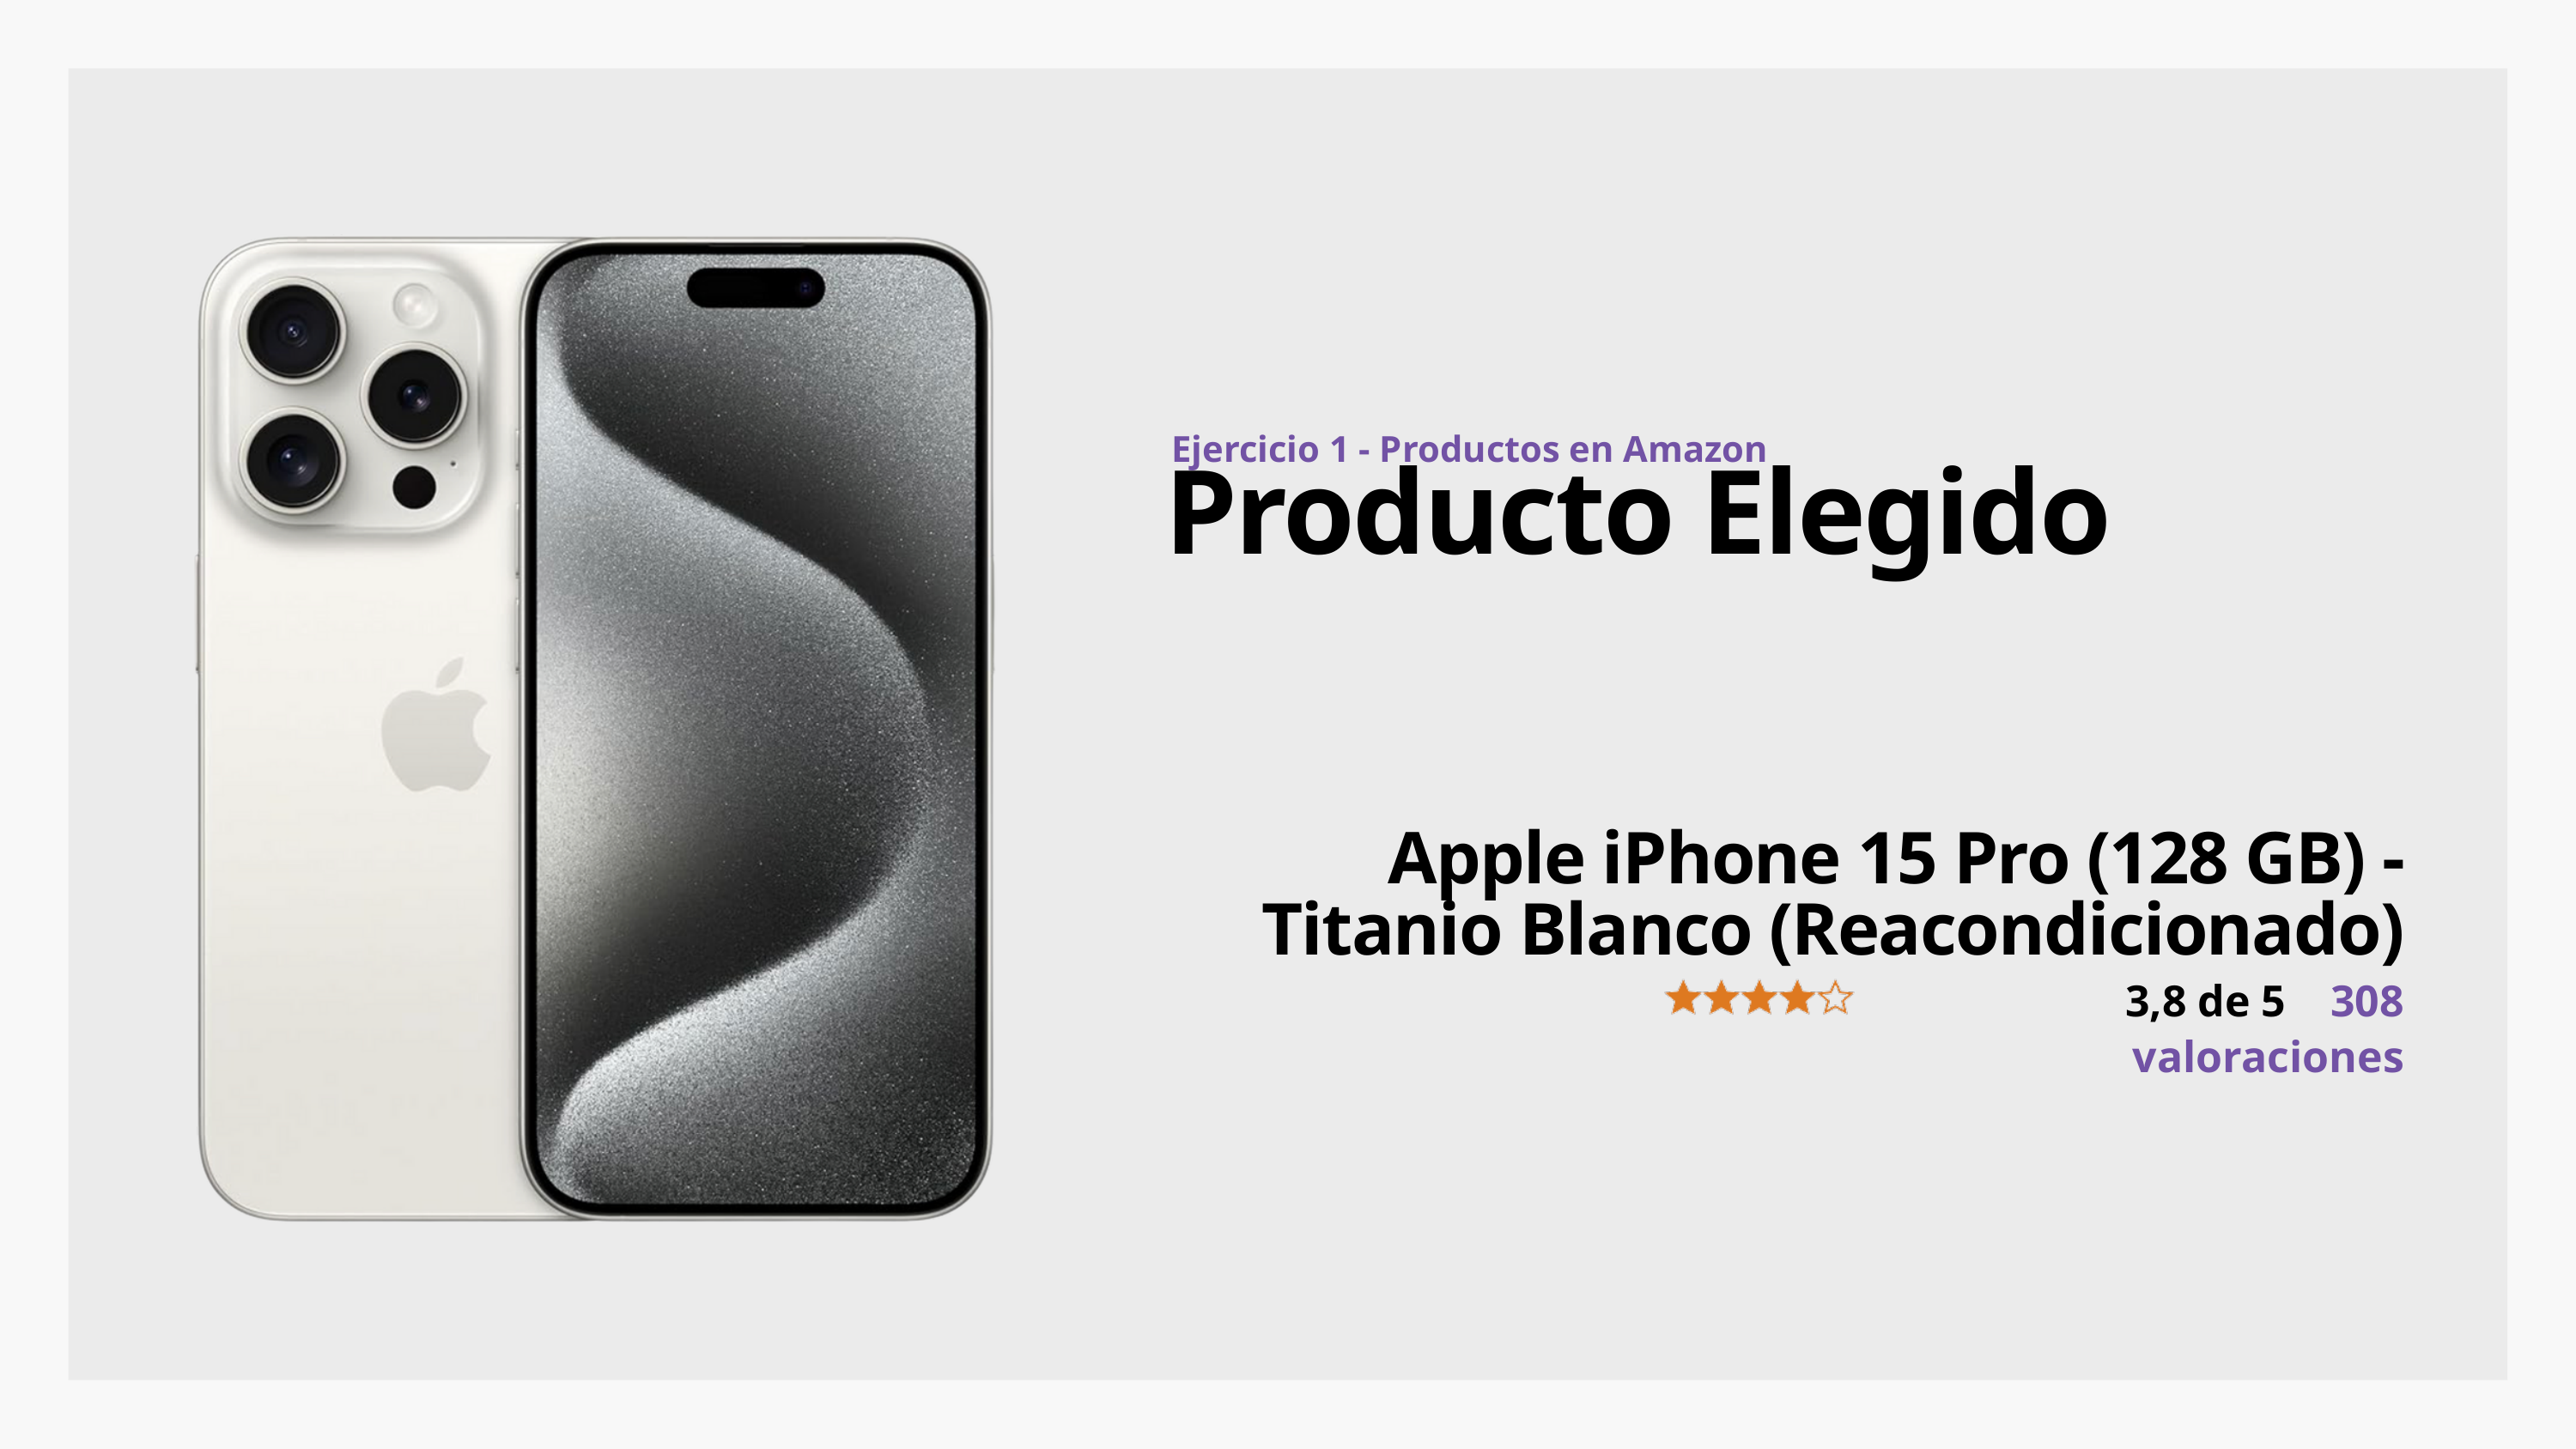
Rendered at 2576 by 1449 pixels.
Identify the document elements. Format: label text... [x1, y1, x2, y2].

text_box [1660, 974, 1857, 1021]
text_box Ejercicio 1 - Productos en Amazon [1171, 419, 2404, 470]
text_box Producto Elegido [1164, 472, 2404, 578]
text_box 3,8 de 5 308 valoraciones [1857, 969, 2404, 1082]
text_box [172, 219, 1028, 1230]
text_box [68, 68, 2508, 1380]
text_box Apple iPhone 15 Pro (128 GB) - Titanio Blanco (Reacondicionado) [1256, 826, 2404, 970]
